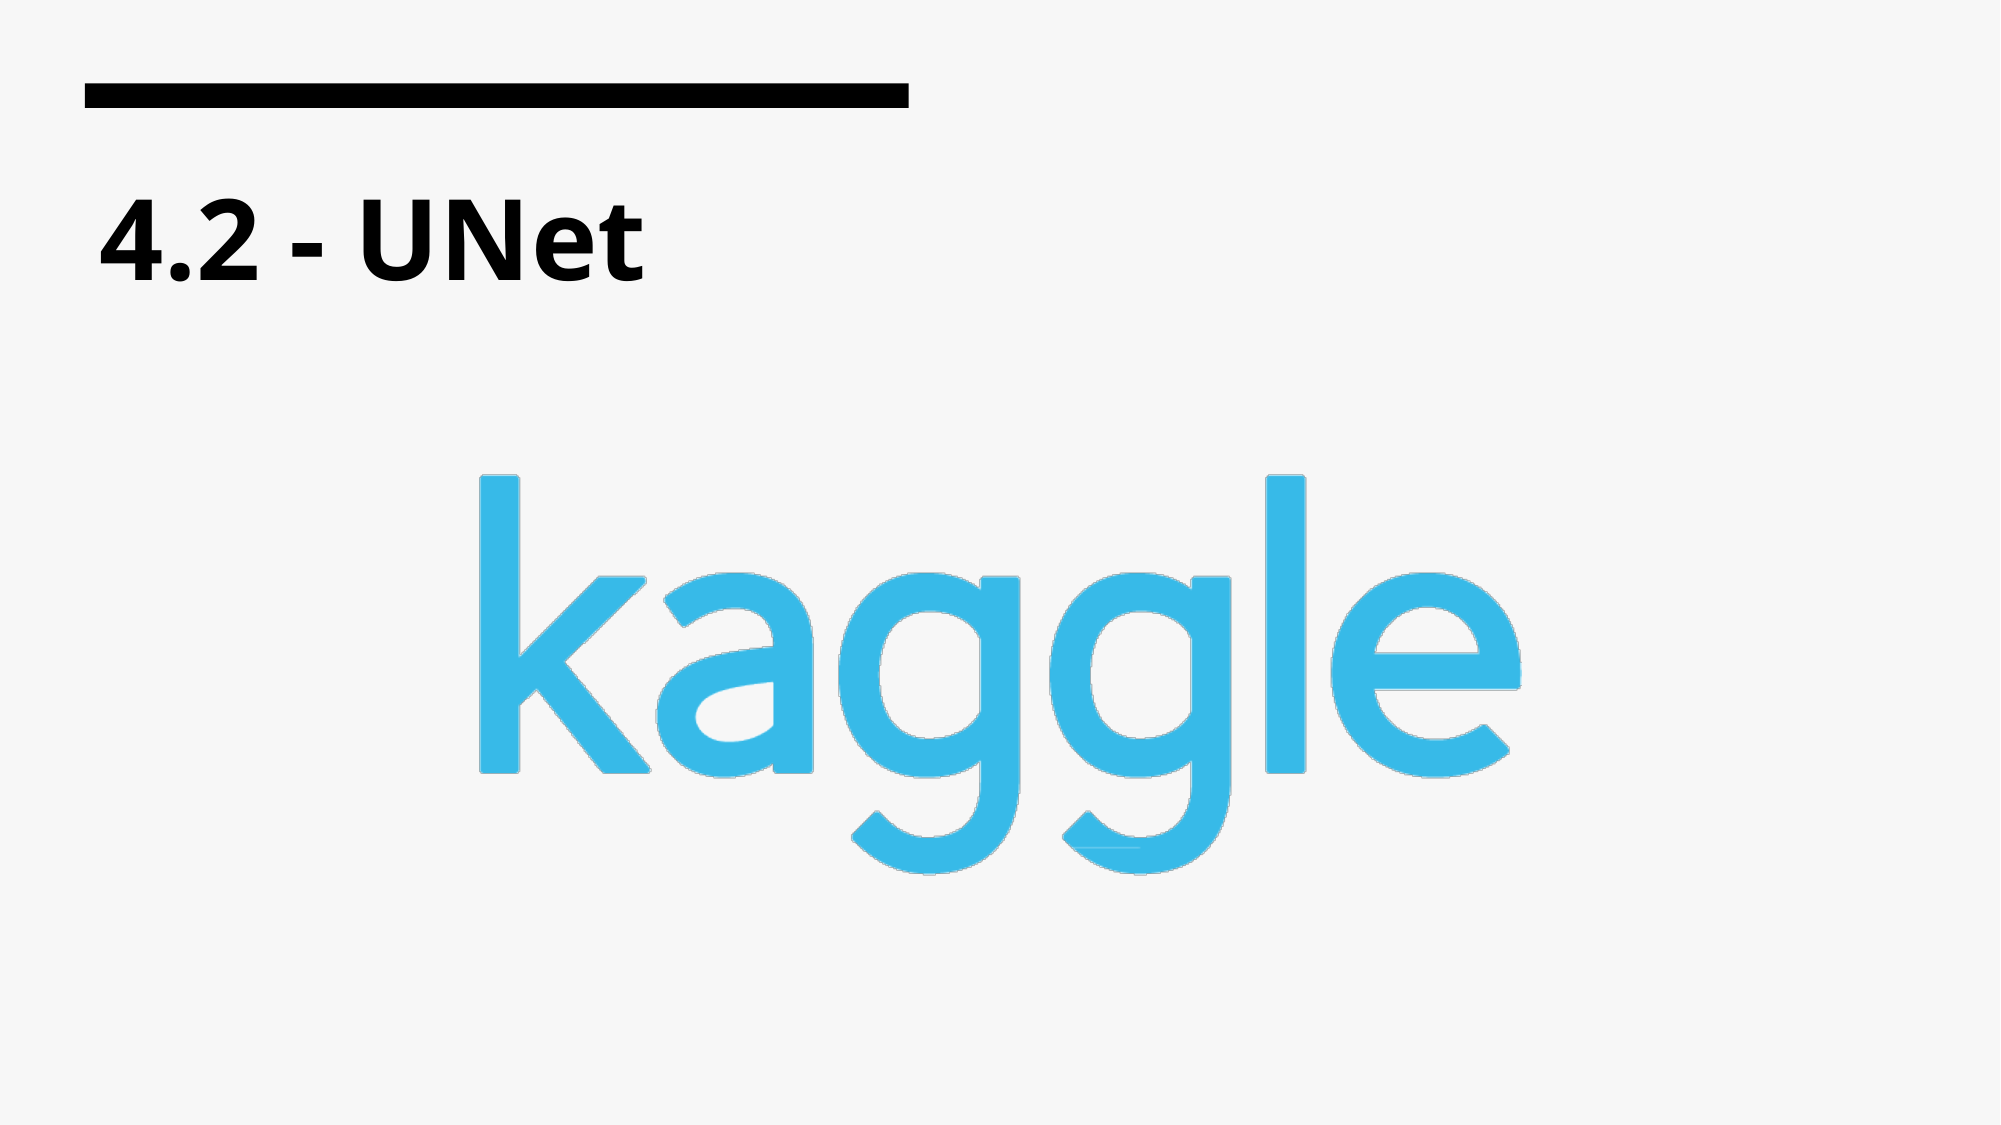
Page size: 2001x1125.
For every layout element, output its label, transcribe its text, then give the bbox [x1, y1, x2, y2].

title 4.2 - UNet [84, 160, 909, 960]
picture [478, 473, 1522, 877]
